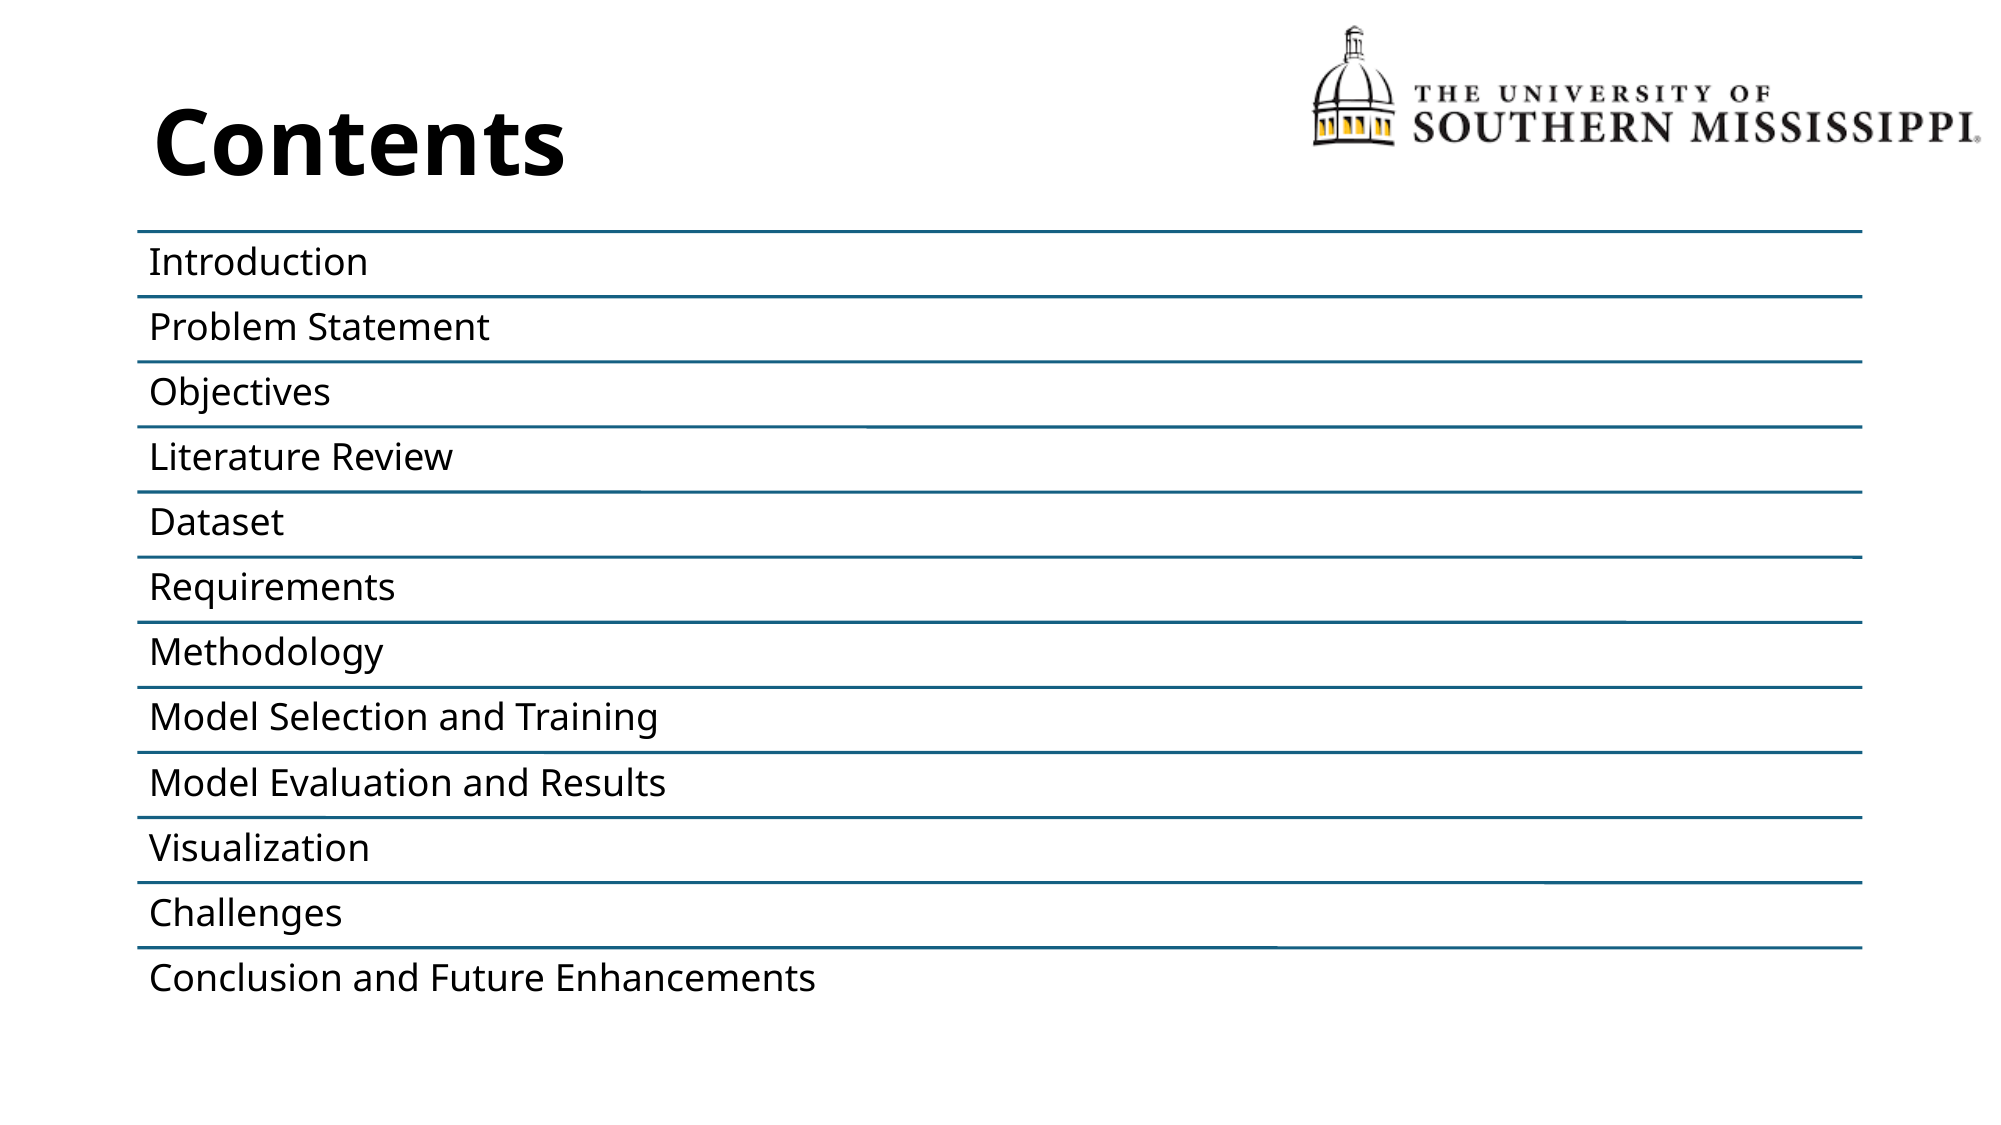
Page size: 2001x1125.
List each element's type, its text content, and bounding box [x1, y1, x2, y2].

picture [1286, 0, 2000, 173]
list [136, 230, 1863, 1014]
title Contents [137, 59, 1863, 230]
